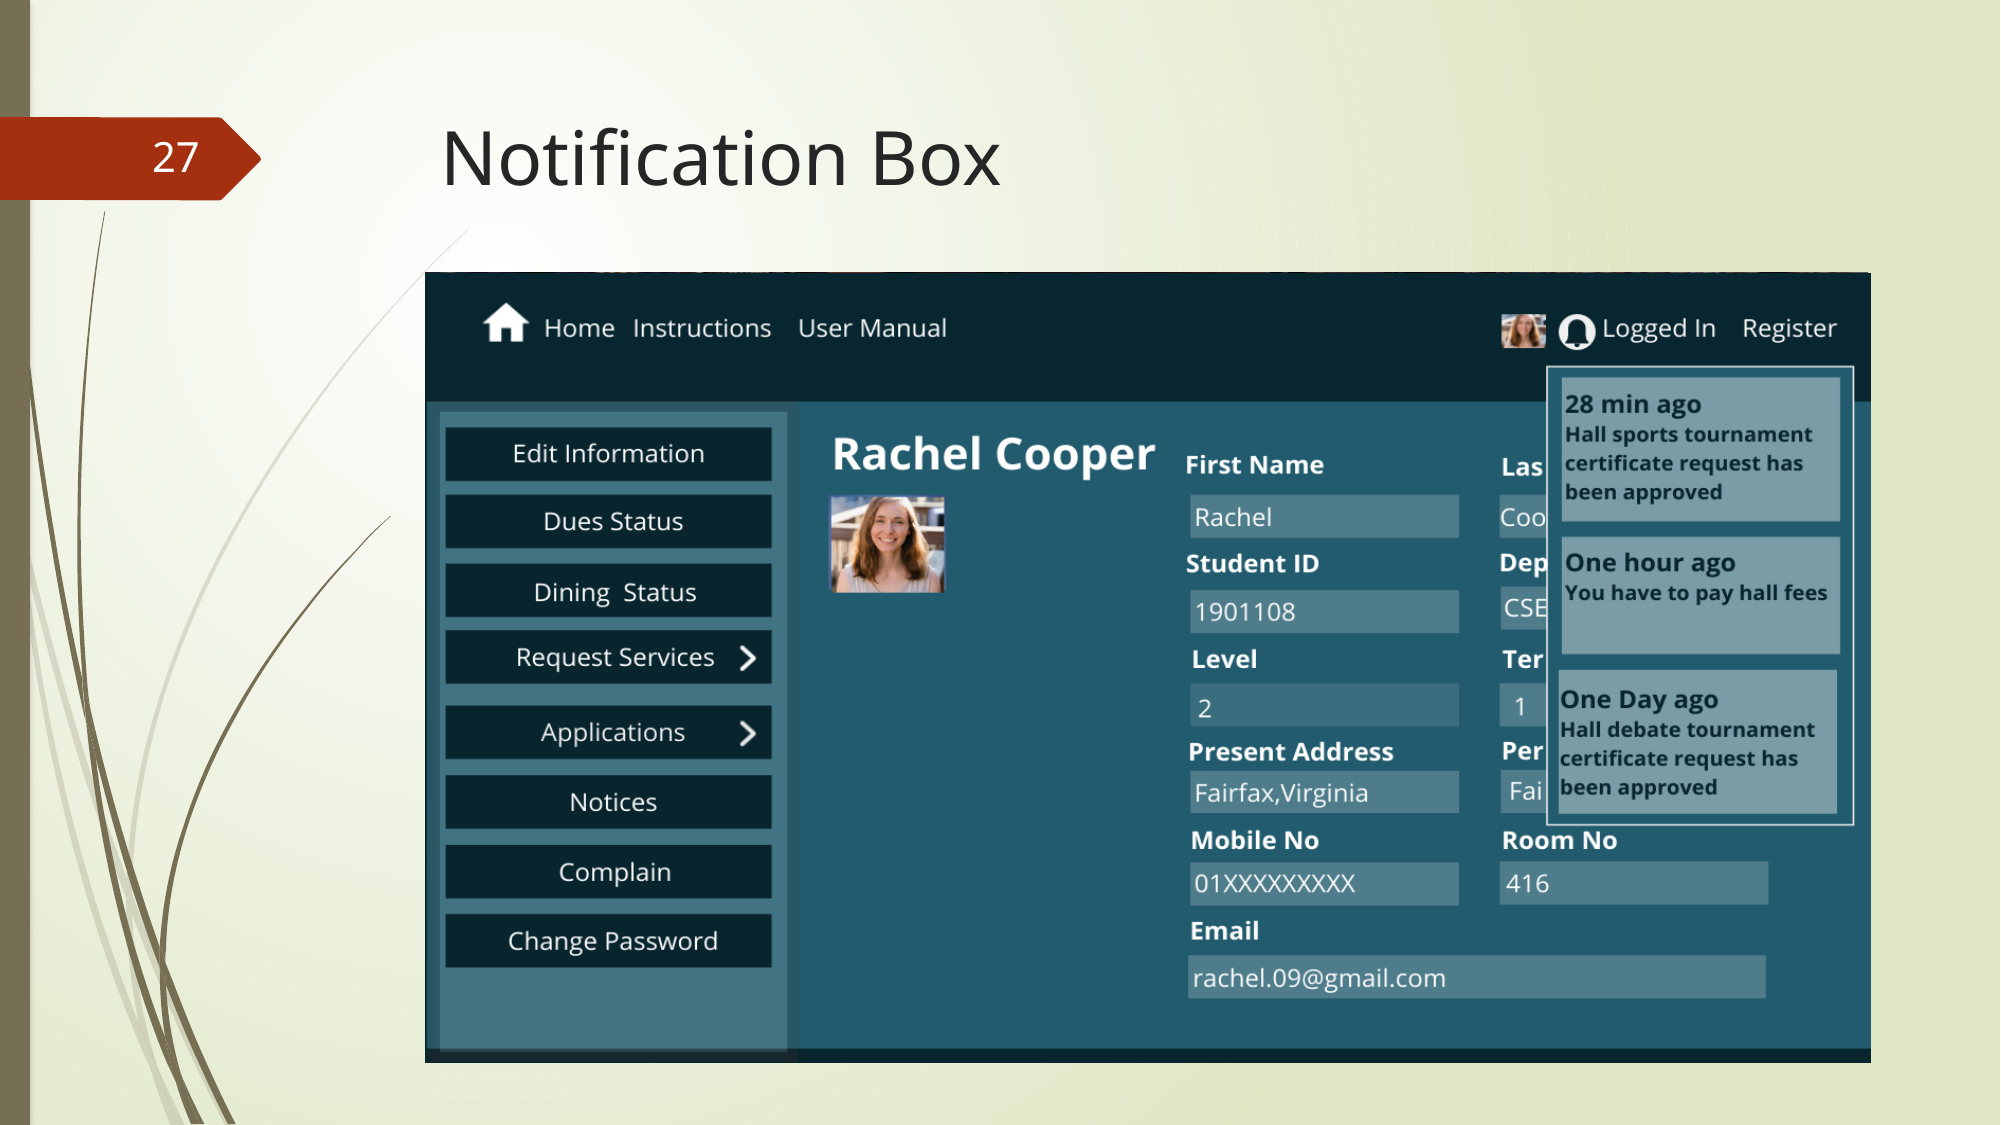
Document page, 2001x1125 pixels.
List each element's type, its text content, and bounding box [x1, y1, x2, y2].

slide_number 27 [87, 129, 216, 190]
picture [425, 272, 1871, 1063]
title Notification Box [425, 102, 1888, 313]
